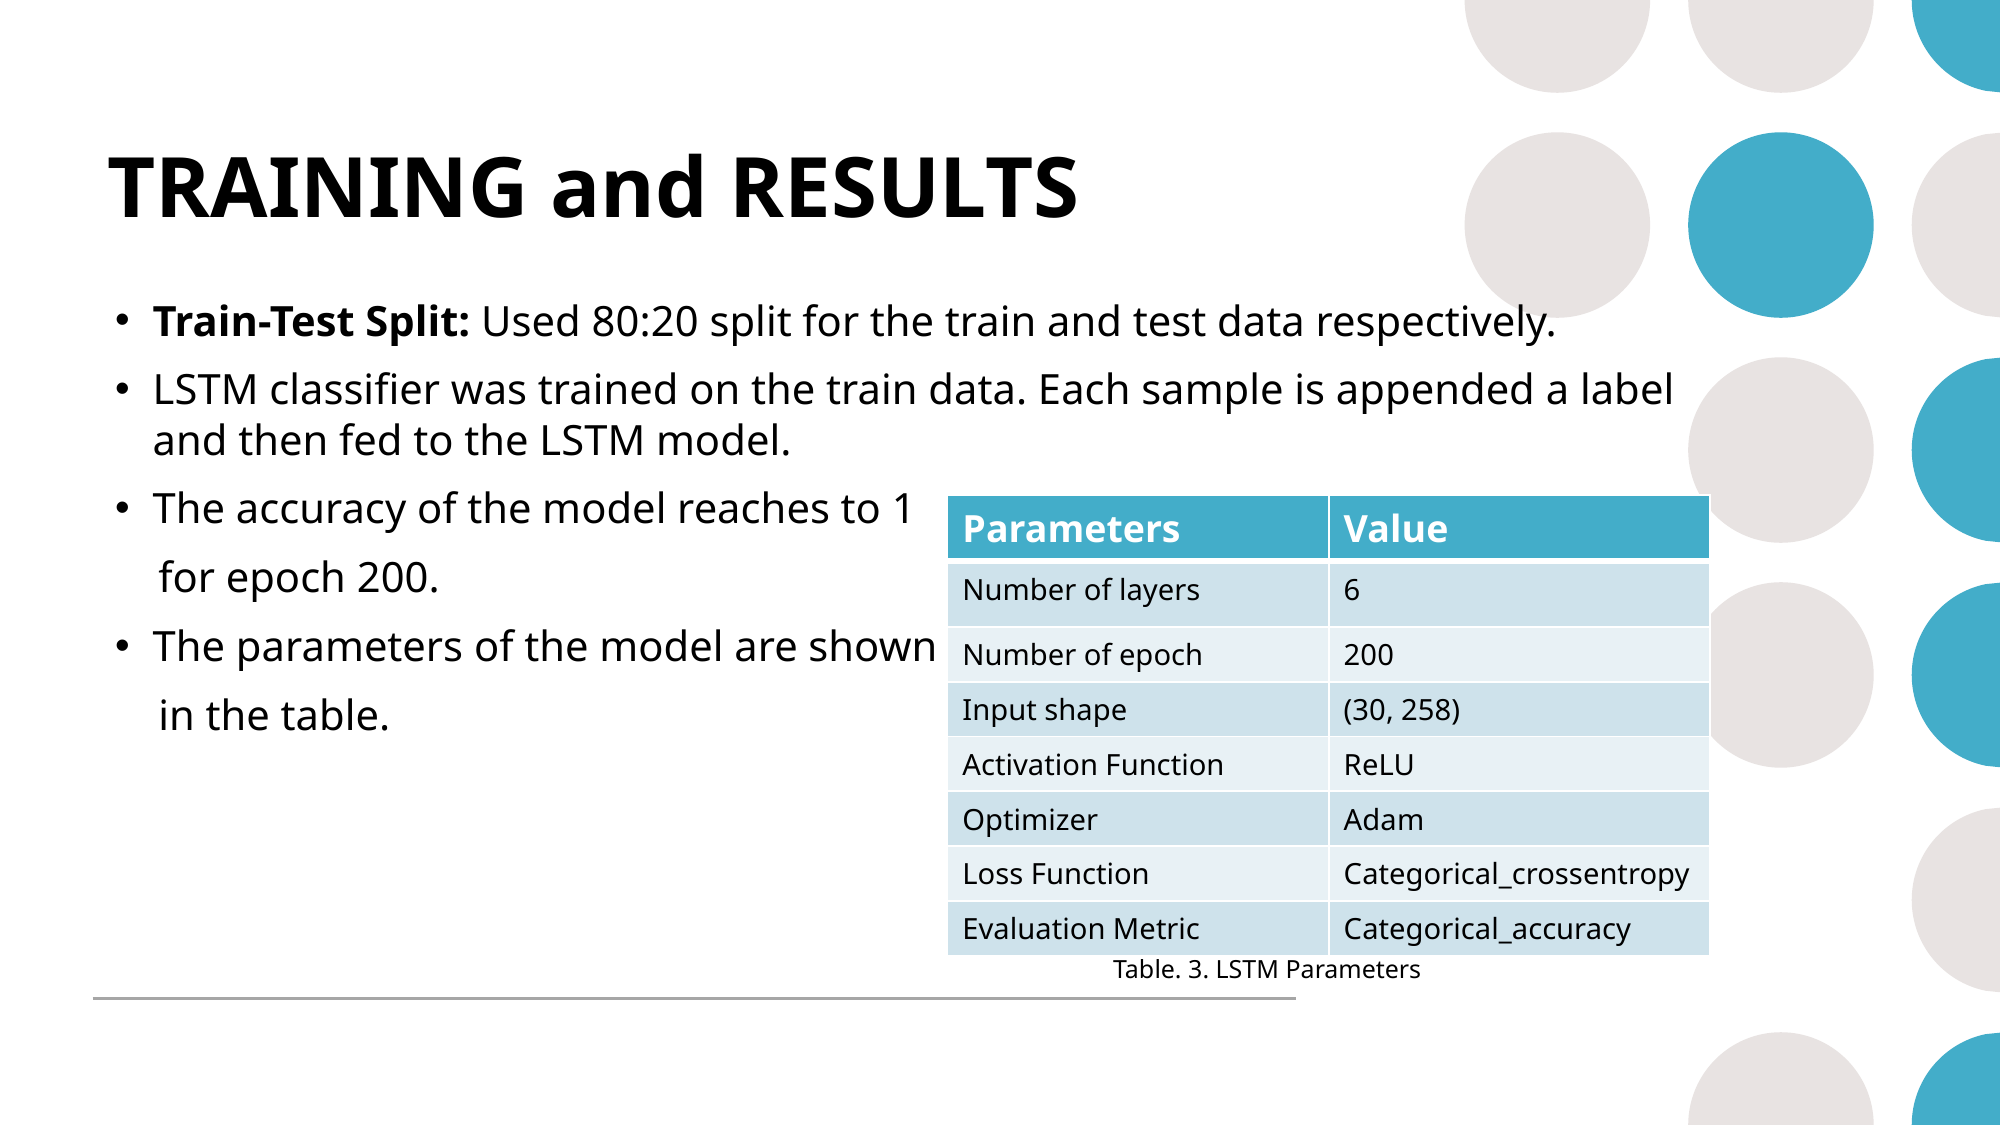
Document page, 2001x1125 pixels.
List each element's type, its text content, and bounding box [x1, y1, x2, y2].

table_cell Activation Function [948, 737, 1328, 790]
title TRAINING and RESULTS [92, 126, 1602, 335]
table_cell Adam [1330, 792, 1709, 845]
table_header Parameters [948, 496, 1328, 558]
table_cell Input shape [948, 683, 1328, 736]
table_cell Evaluation Metric [948, 902, 1328, 955]
table_cell Optimizer [948, 792, 1328, 845]
table_header Value [1330, 496, 1709, 558]
table_cell (30, 258) [1330, 683, 1709, 736]
table_cell Number of epoch [948, 628, 1328, 681]
table_cell 200 [1330, 628, 1709, 681]
table_cell Loss Function [948, 847, 1328, 900]
table_cell Categorical_accuracy [1330, 902, 1709, 955]
list Train-Test Split: Used 80:20 split for the train and test data respectively. LSTM classifier was trained on the train data. Each sample is appended a label and then fed to the LSTM model. The accuracy of the model reaches to 1 for epoch 200. The parameters of the model are shown in the table. [100, 286, 1710, 947]
table_cell ReLU [1330, 737, 1709, 790]
table_cell Categorical_crossentropy [1330, 847, 1709, 900]
table_cell 6 [1330, 564, 1709, 626]
text_box Table. 3. LSTM Parameters [1098, 946, 1528, 992]
table_cell Number of layers [948, 564, 1328, 626]
